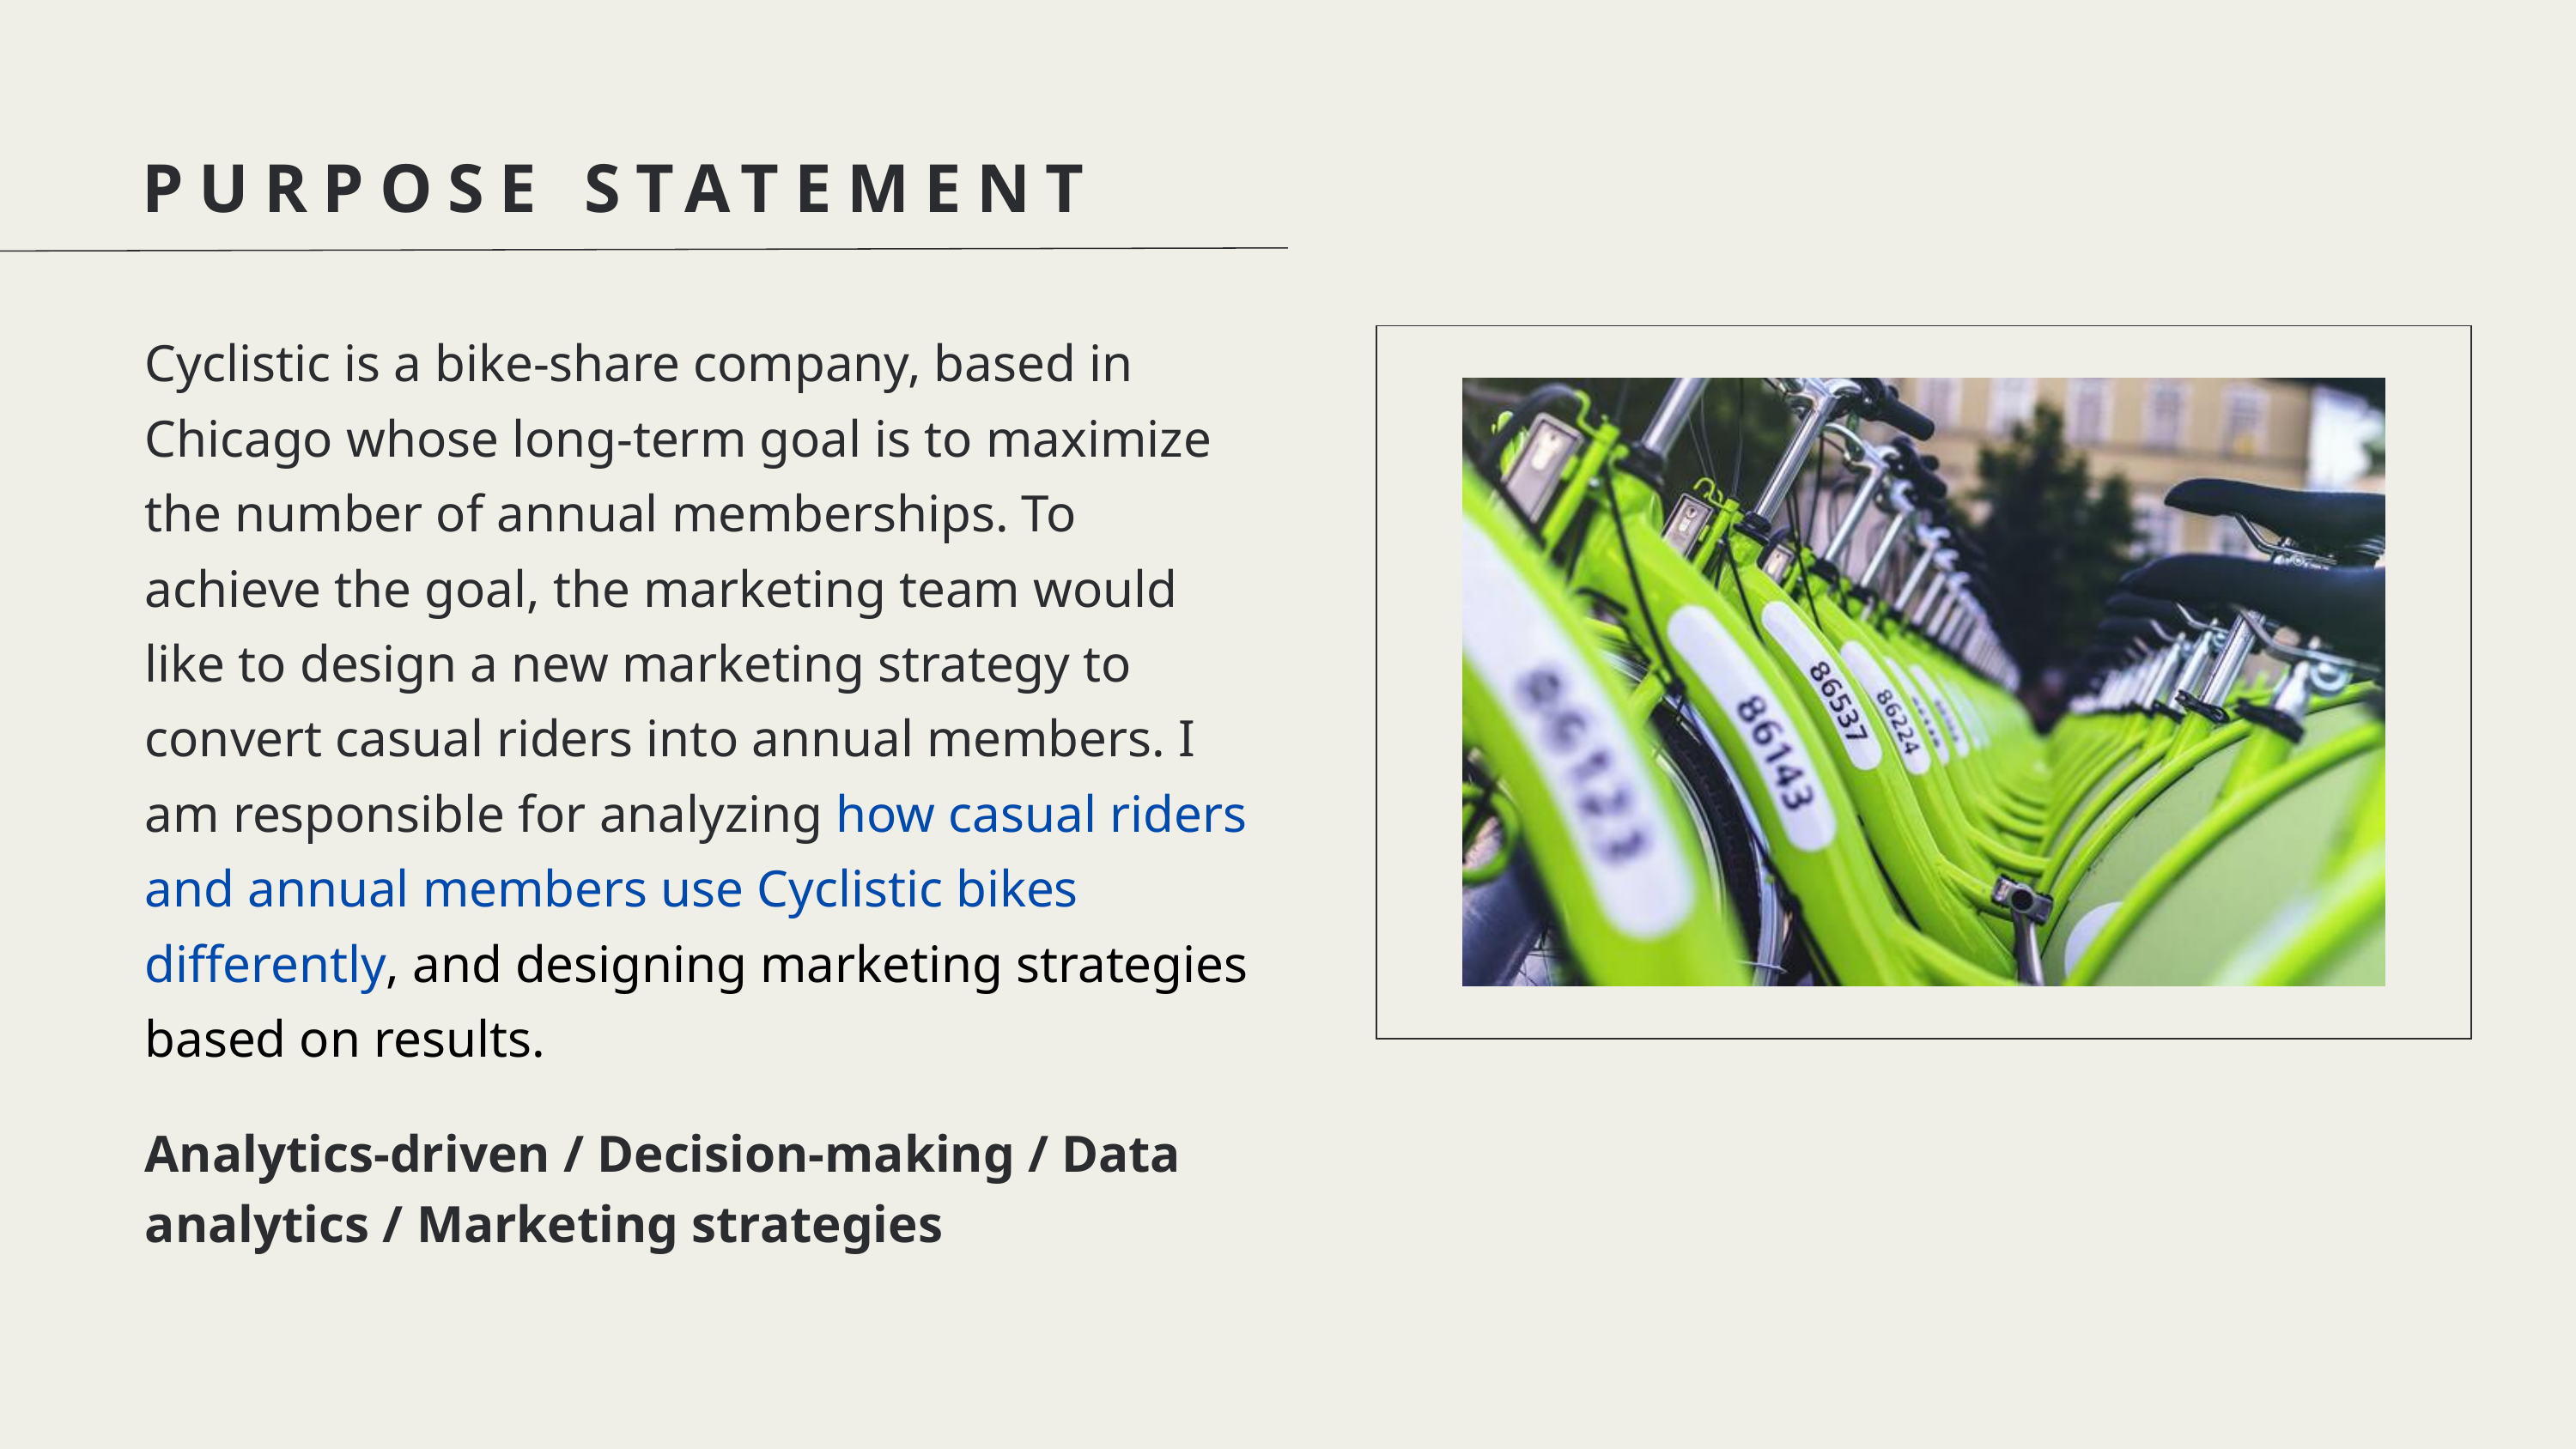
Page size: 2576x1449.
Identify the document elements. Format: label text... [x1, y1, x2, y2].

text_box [1376, 325, 2472, 1040]
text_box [144, 325, 1262, 1250]
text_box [1461, 378, 2386, 986]
text_box PURPOSE STATEMENT [142, 132, 2428, 226]
